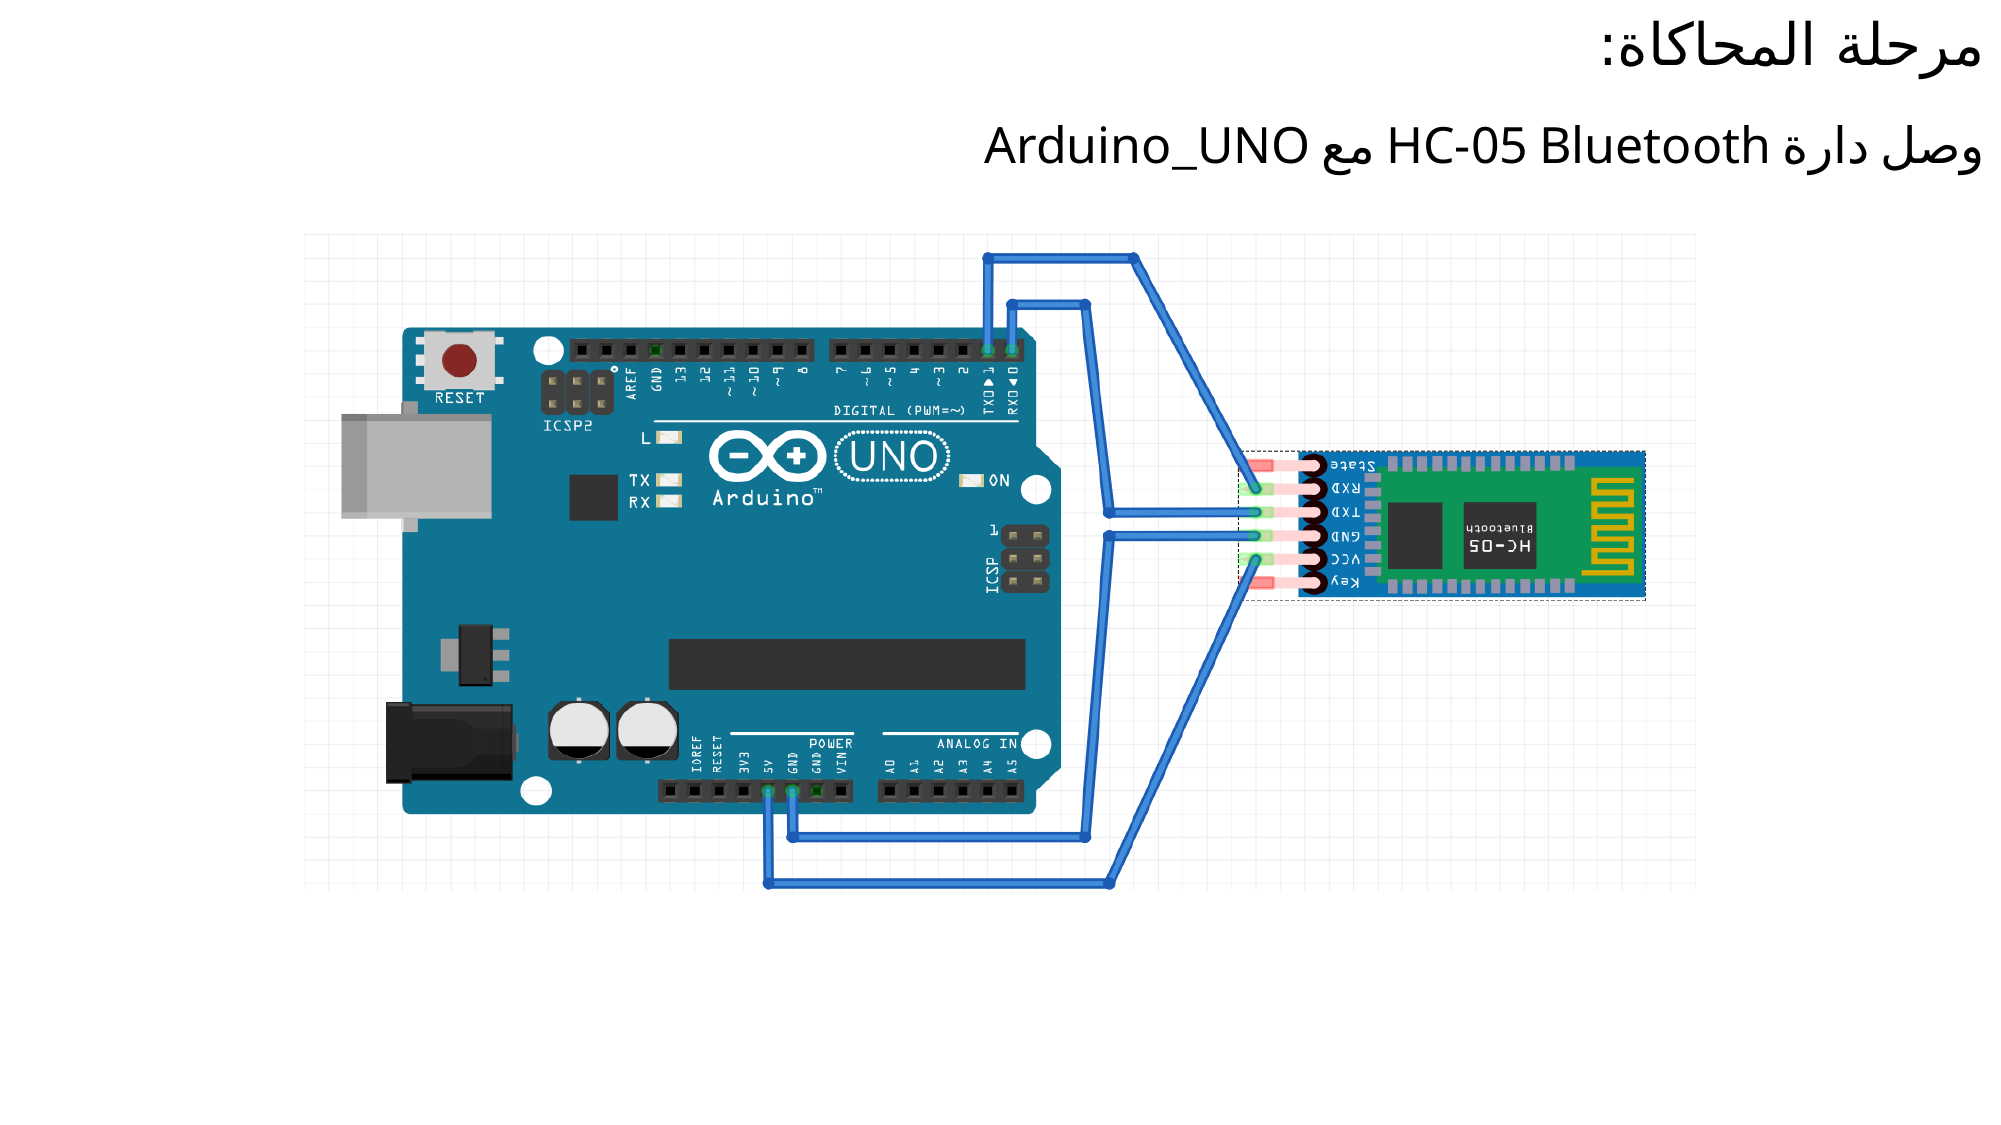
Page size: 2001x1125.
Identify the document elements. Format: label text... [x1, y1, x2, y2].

text_box وصل دارة HC-05 Bluetooth مع Arduino_UNO [892, 106, 2000, 182]
text_box مرحلة المحاكاة: [999, 0, 2000, 85]
picture [303, 234, 1696, 891]
